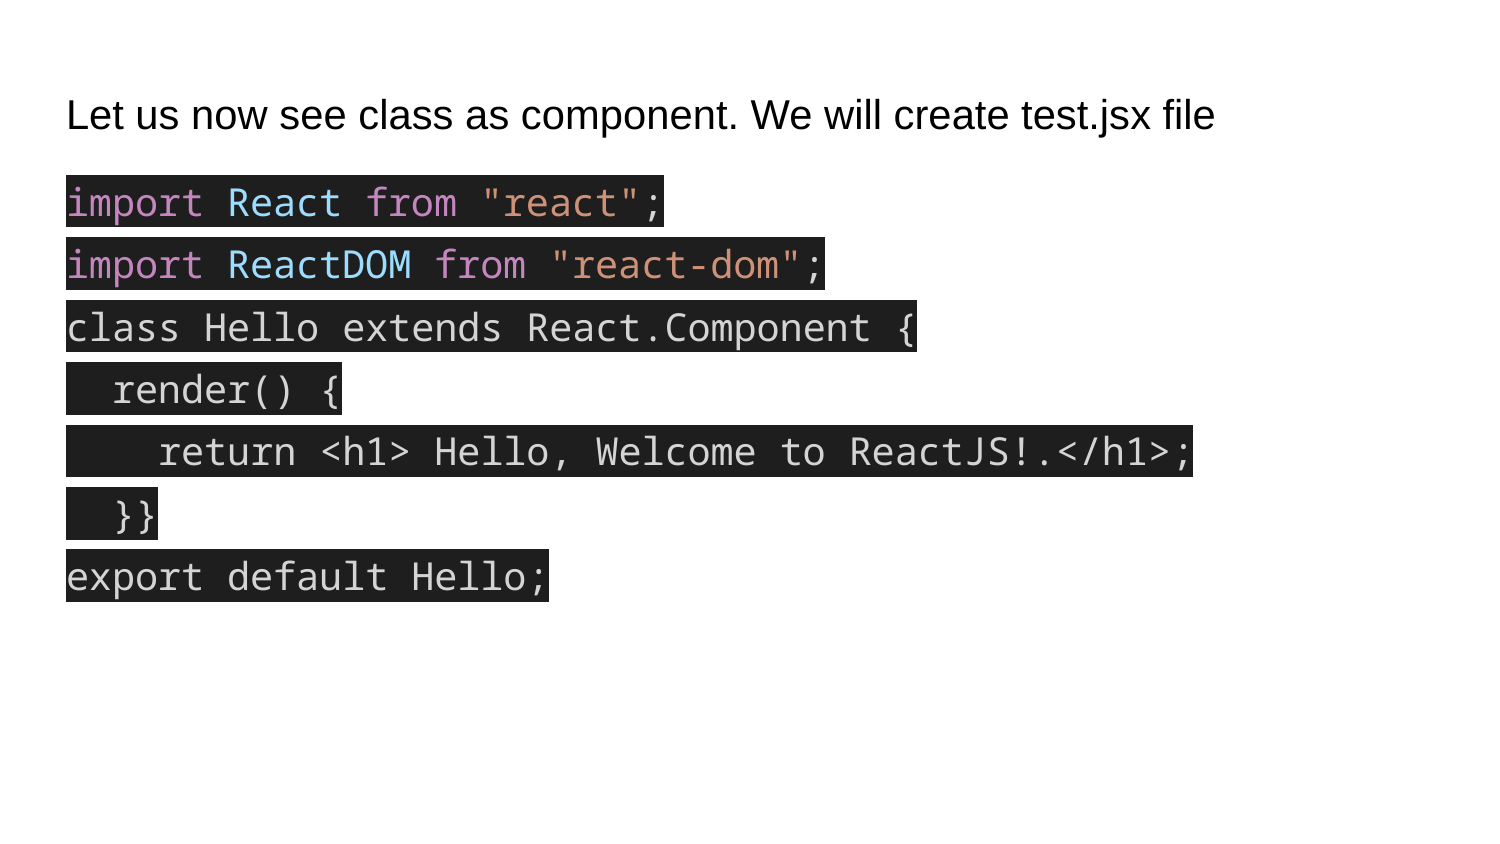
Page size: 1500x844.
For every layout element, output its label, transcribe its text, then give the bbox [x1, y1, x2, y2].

title Let us now see class as component. We will create test.jsx file [51, 72, 1449, 146]
list import React from "react"; import ReactDOM from "react-dom"; class Hello extends React.Component { render() { return <h1> Hello, Welcome to ReactJS!.</h1>; }} export default Hello; [51, 146, 1449, 750]
